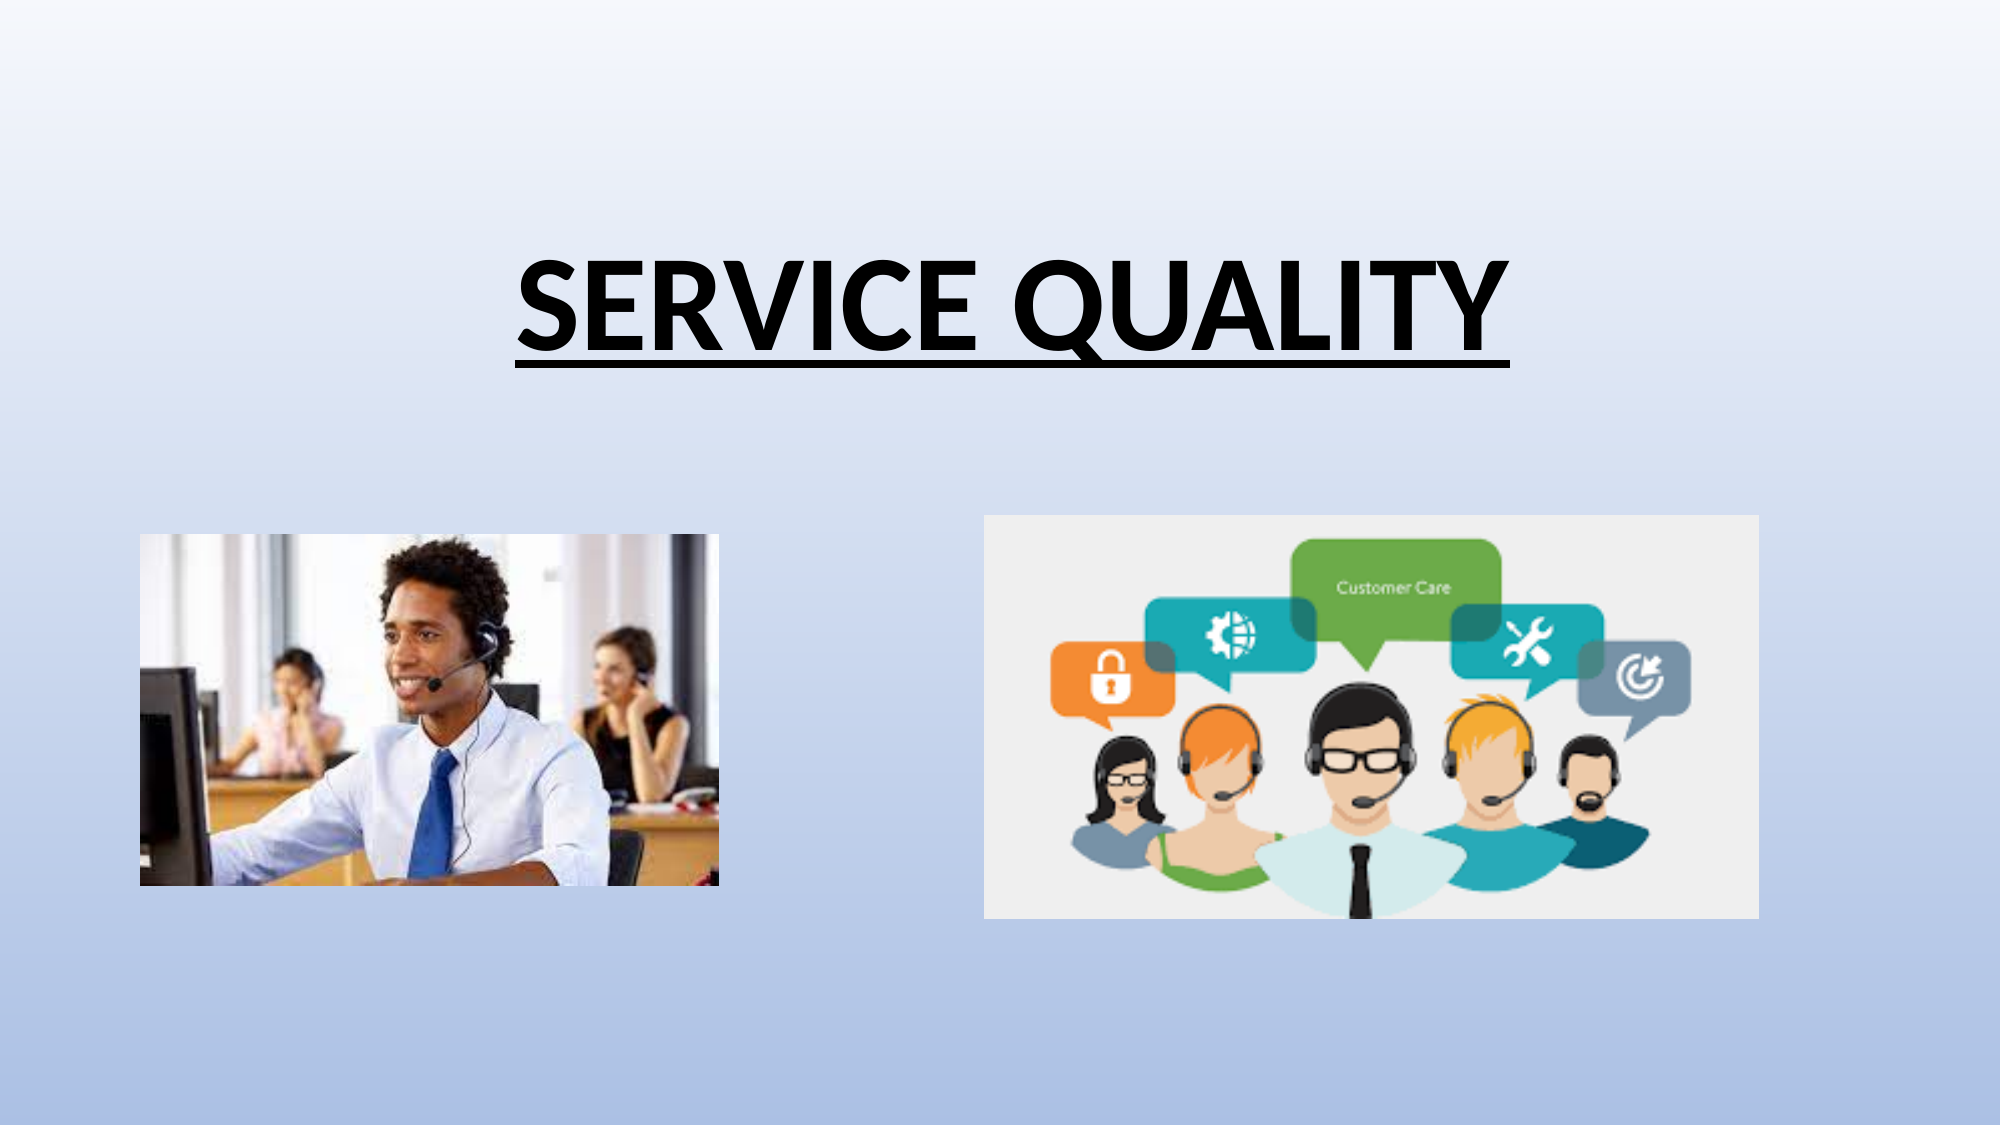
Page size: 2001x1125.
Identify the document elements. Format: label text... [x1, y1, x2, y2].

picture [140, 534, 719, 886]
picture [984, 515, 1759, 919]
text_box SERVICE QUALITY [500, 206, 1658, 386]
